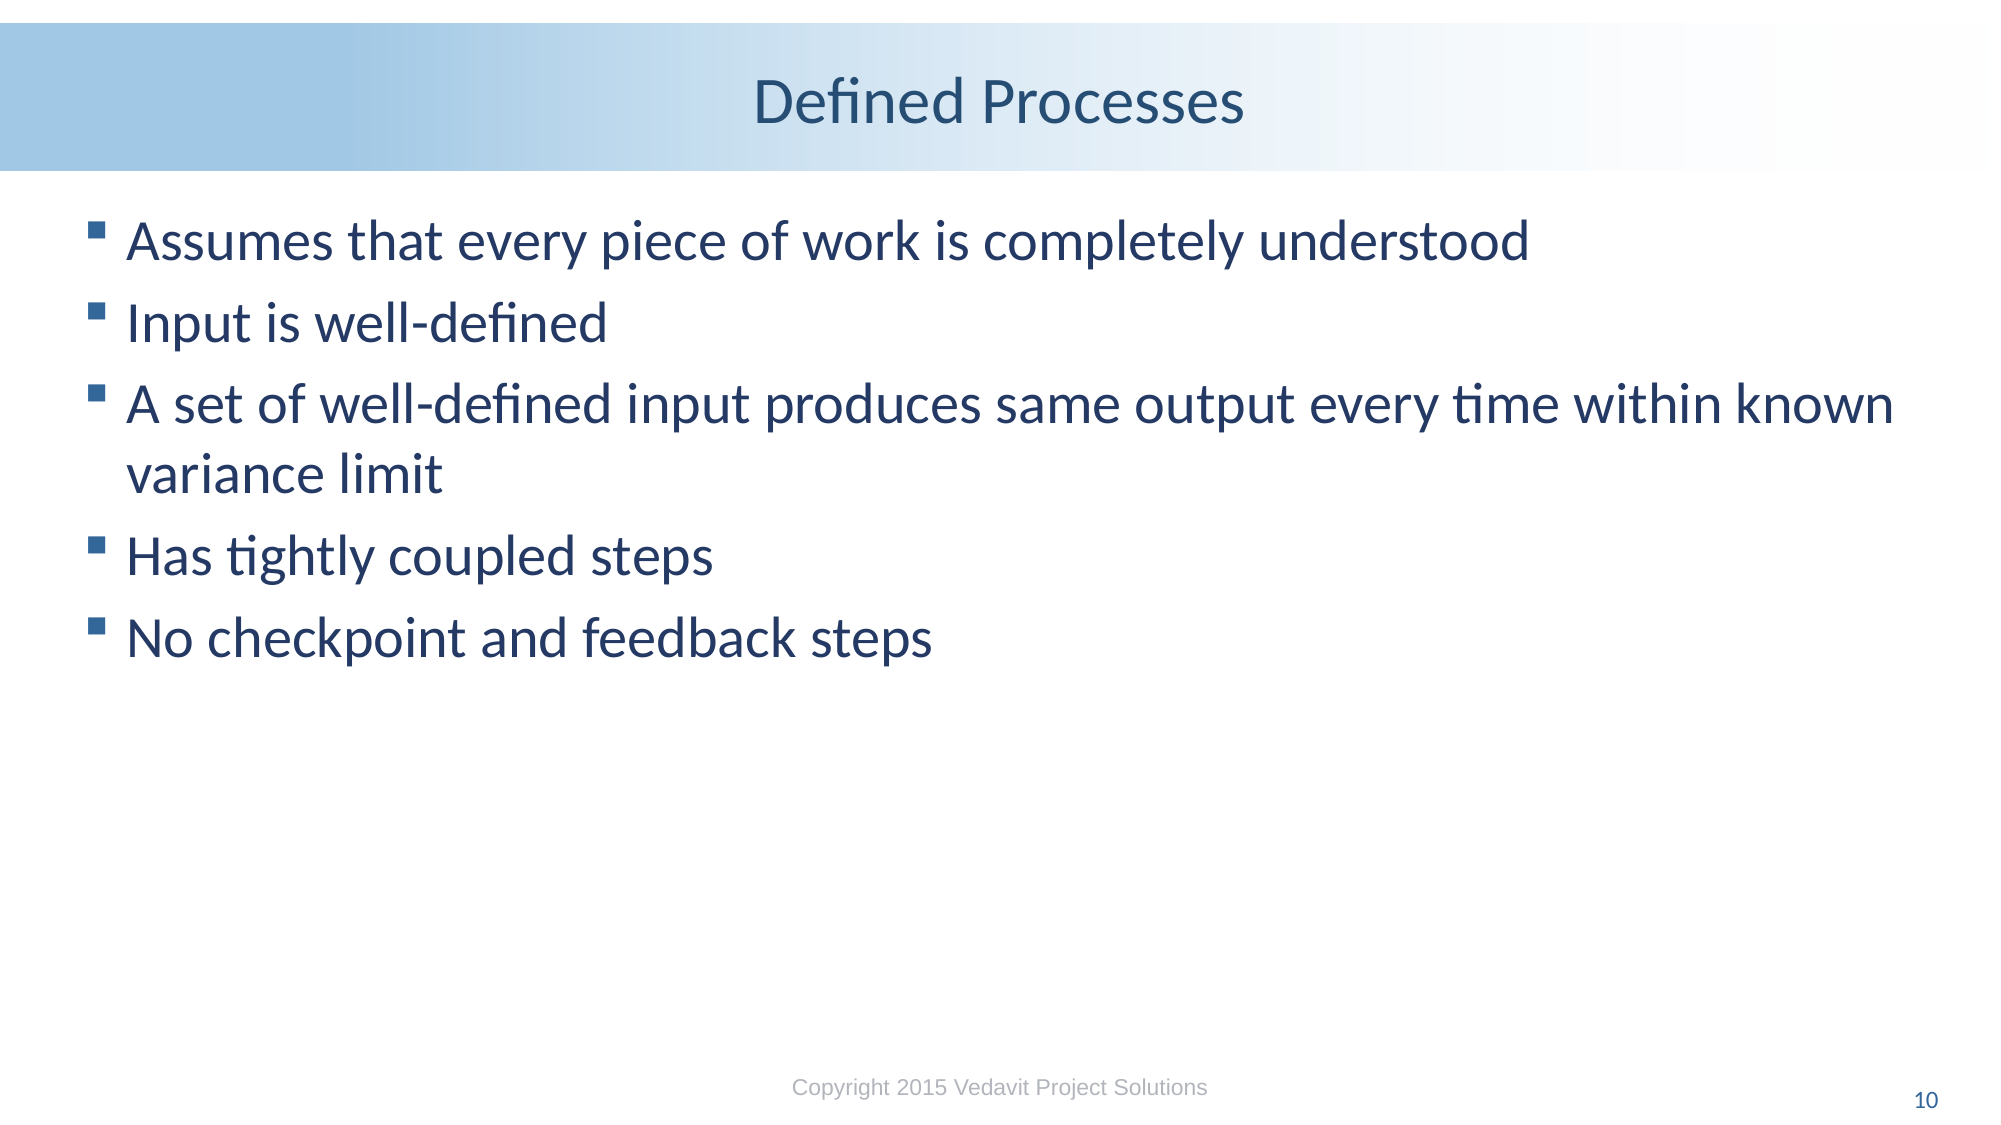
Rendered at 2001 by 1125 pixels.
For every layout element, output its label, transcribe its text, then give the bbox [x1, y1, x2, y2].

footer Copyright 2015 Vedavit Project Solutions [762, 1065, 1238, 1125]
slide_number 10 [1873, 1072, 1979, 1124]
title Defined Processes [52, 21, 1947, 173]
list Assumes that every piece of work is completely understood Input is well-defined A set of well-defined input produces same output every time within known variance limit Has tightly coupled steps No checkpoint and feedback steps [52, 194, 1947, 994]
